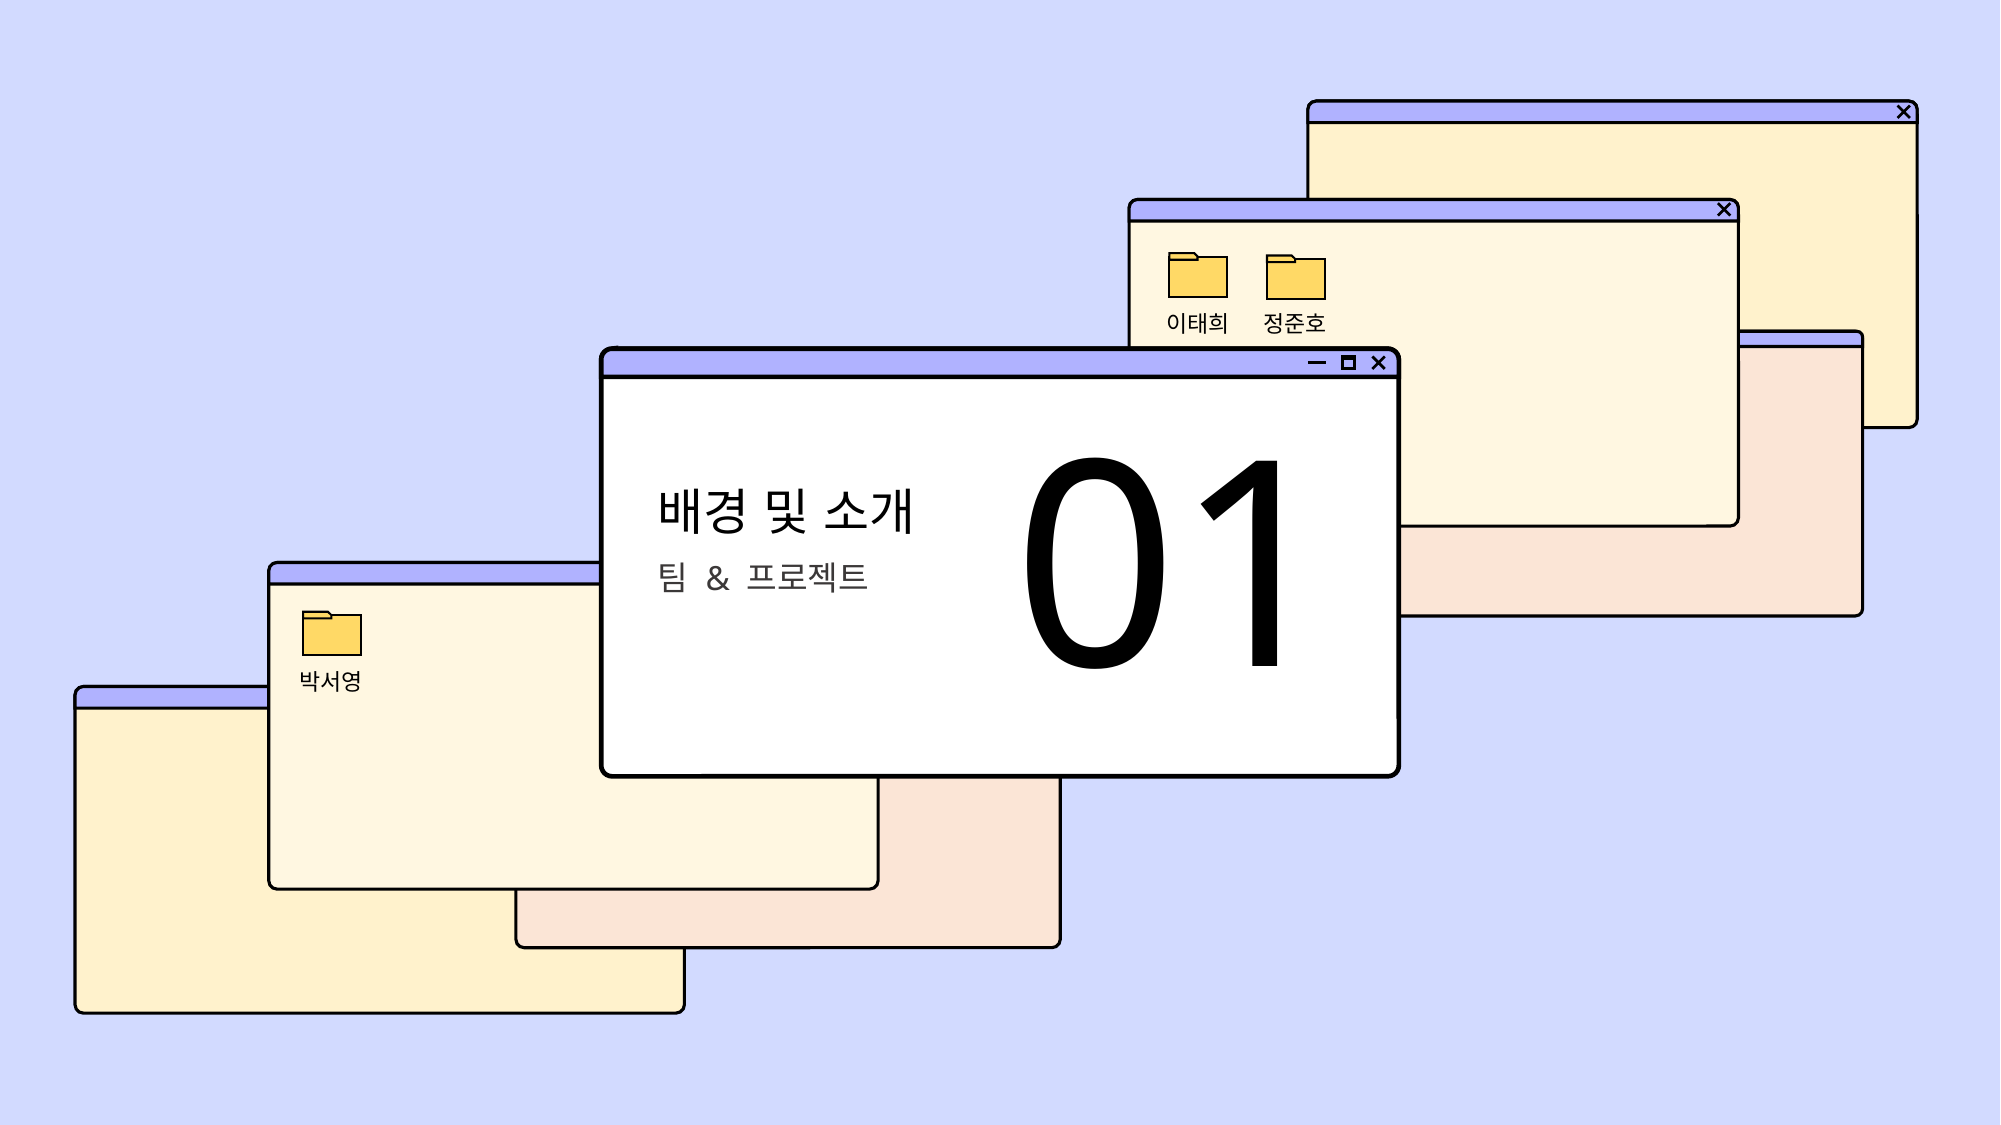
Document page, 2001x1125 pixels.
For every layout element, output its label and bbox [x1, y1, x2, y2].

text_box [601, 348, 1399, 777]
text_box [303, 611, 362, 656]
text_box [1266, 255, 1325, 300]
text_box [0, 0, 2000, 1125]
text_box [268, 562, 879, 890]
text_box [1399, 331, 1863, 616]
text_box [1307, 101, 1918, 428]
text_box [1129, 199, 1739, 527]
text_box [75, 686, 685, 1014]
text_box [1307, 350, 1391, 375]
text_box [515, 777, 1061, 948]
text_box [1169, 253, 1228, 297]
